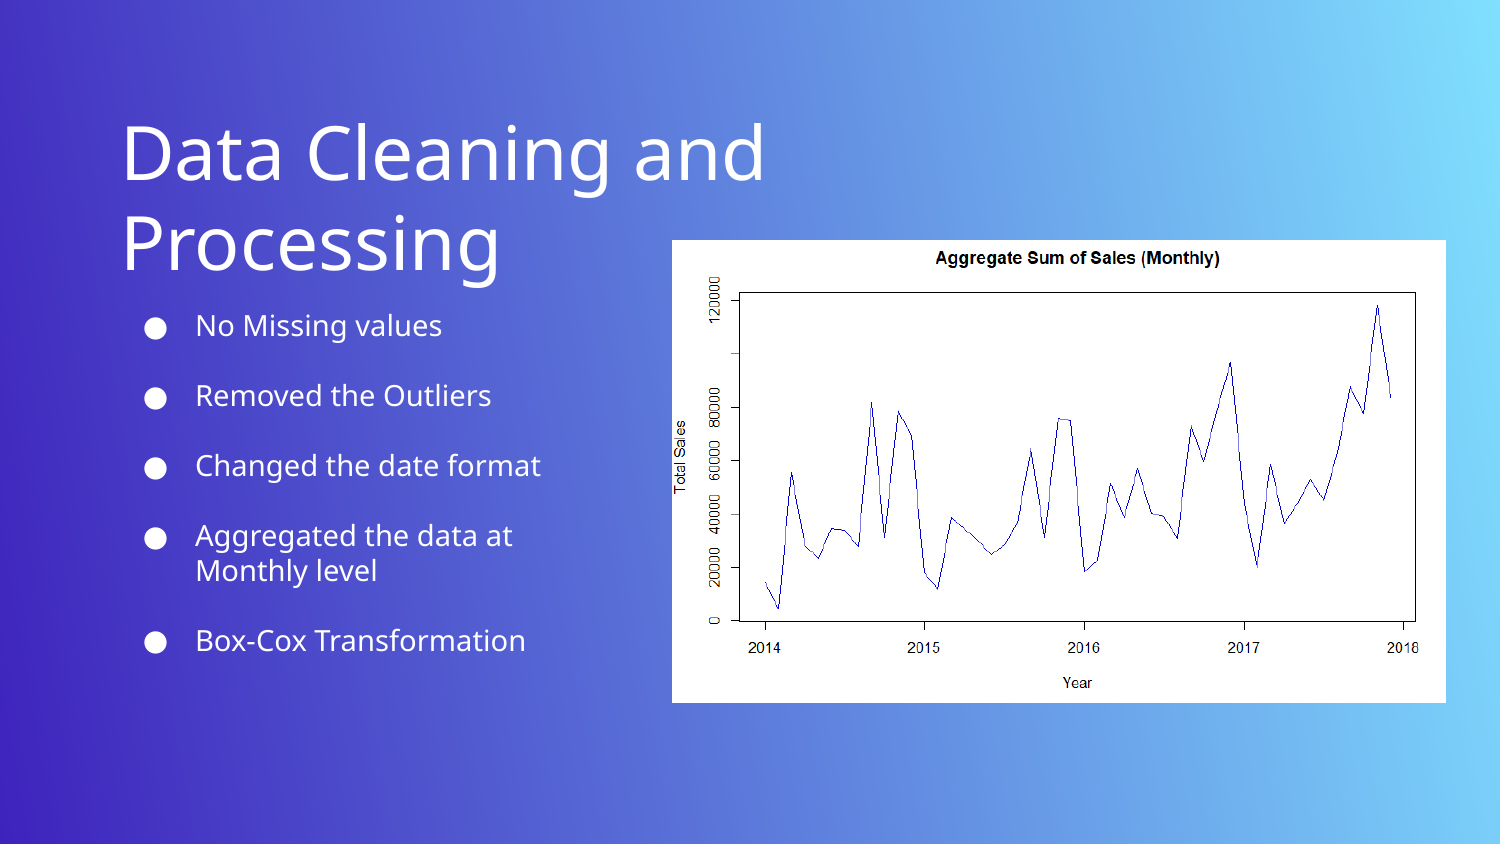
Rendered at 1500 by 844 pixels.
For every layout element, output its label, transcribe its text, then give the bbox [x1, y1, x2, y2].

list No Missing values Removed the Outliers Changed the date format Aggregated the data at Monthly level Box-Cox Transformation [105, 293, 627, 703]
picture [672, 240, 1446, 703]
title Data Cleaning and Processing [105, 90, 1067, 293]
